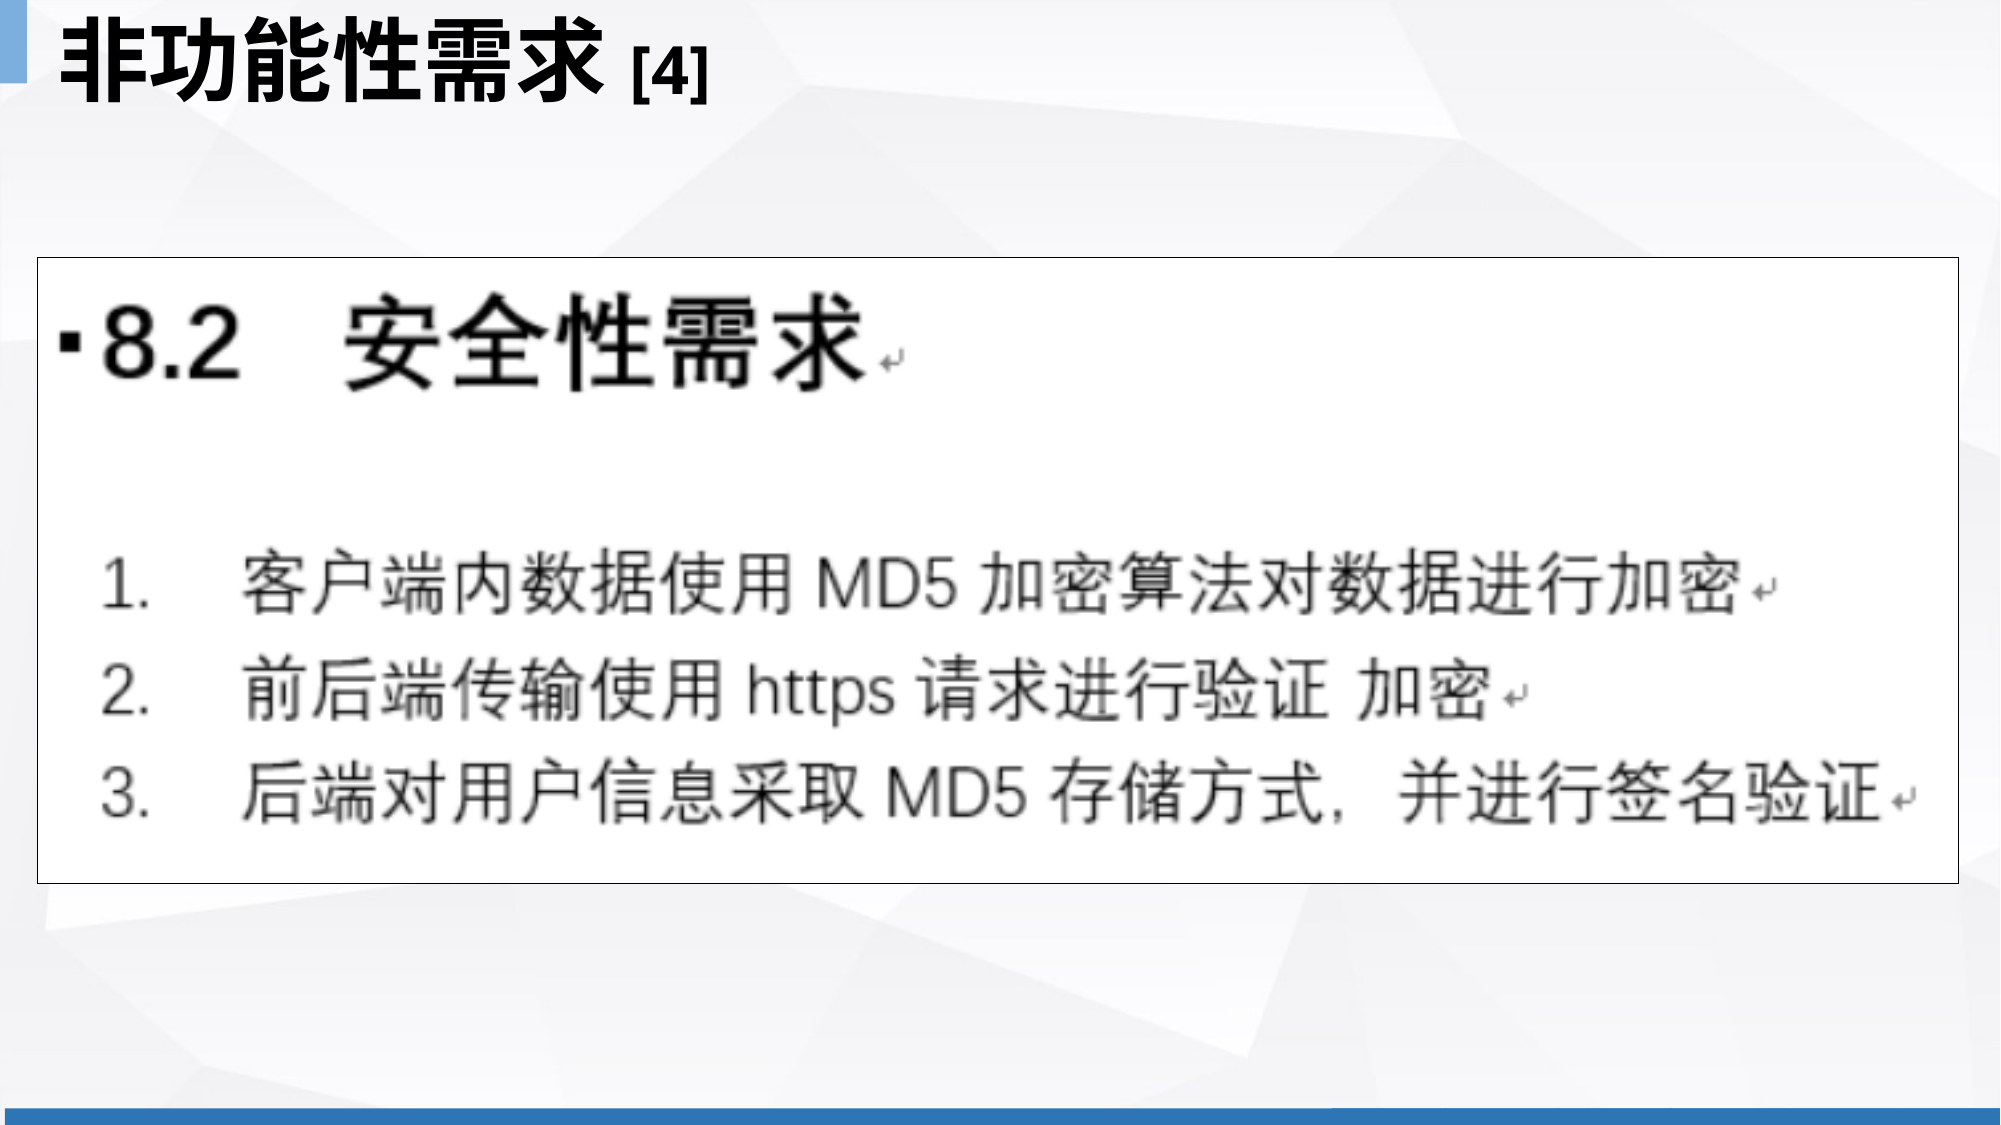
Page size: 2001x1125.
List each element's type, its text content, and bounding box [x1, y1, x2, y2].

text_box [0, 0, 28, 84]
text_box 非功能性需求[4] [42, 0, 1091, 121]
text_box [4, 1108, 2000, 1125]
picture [0, 0, 2001, 1125]
